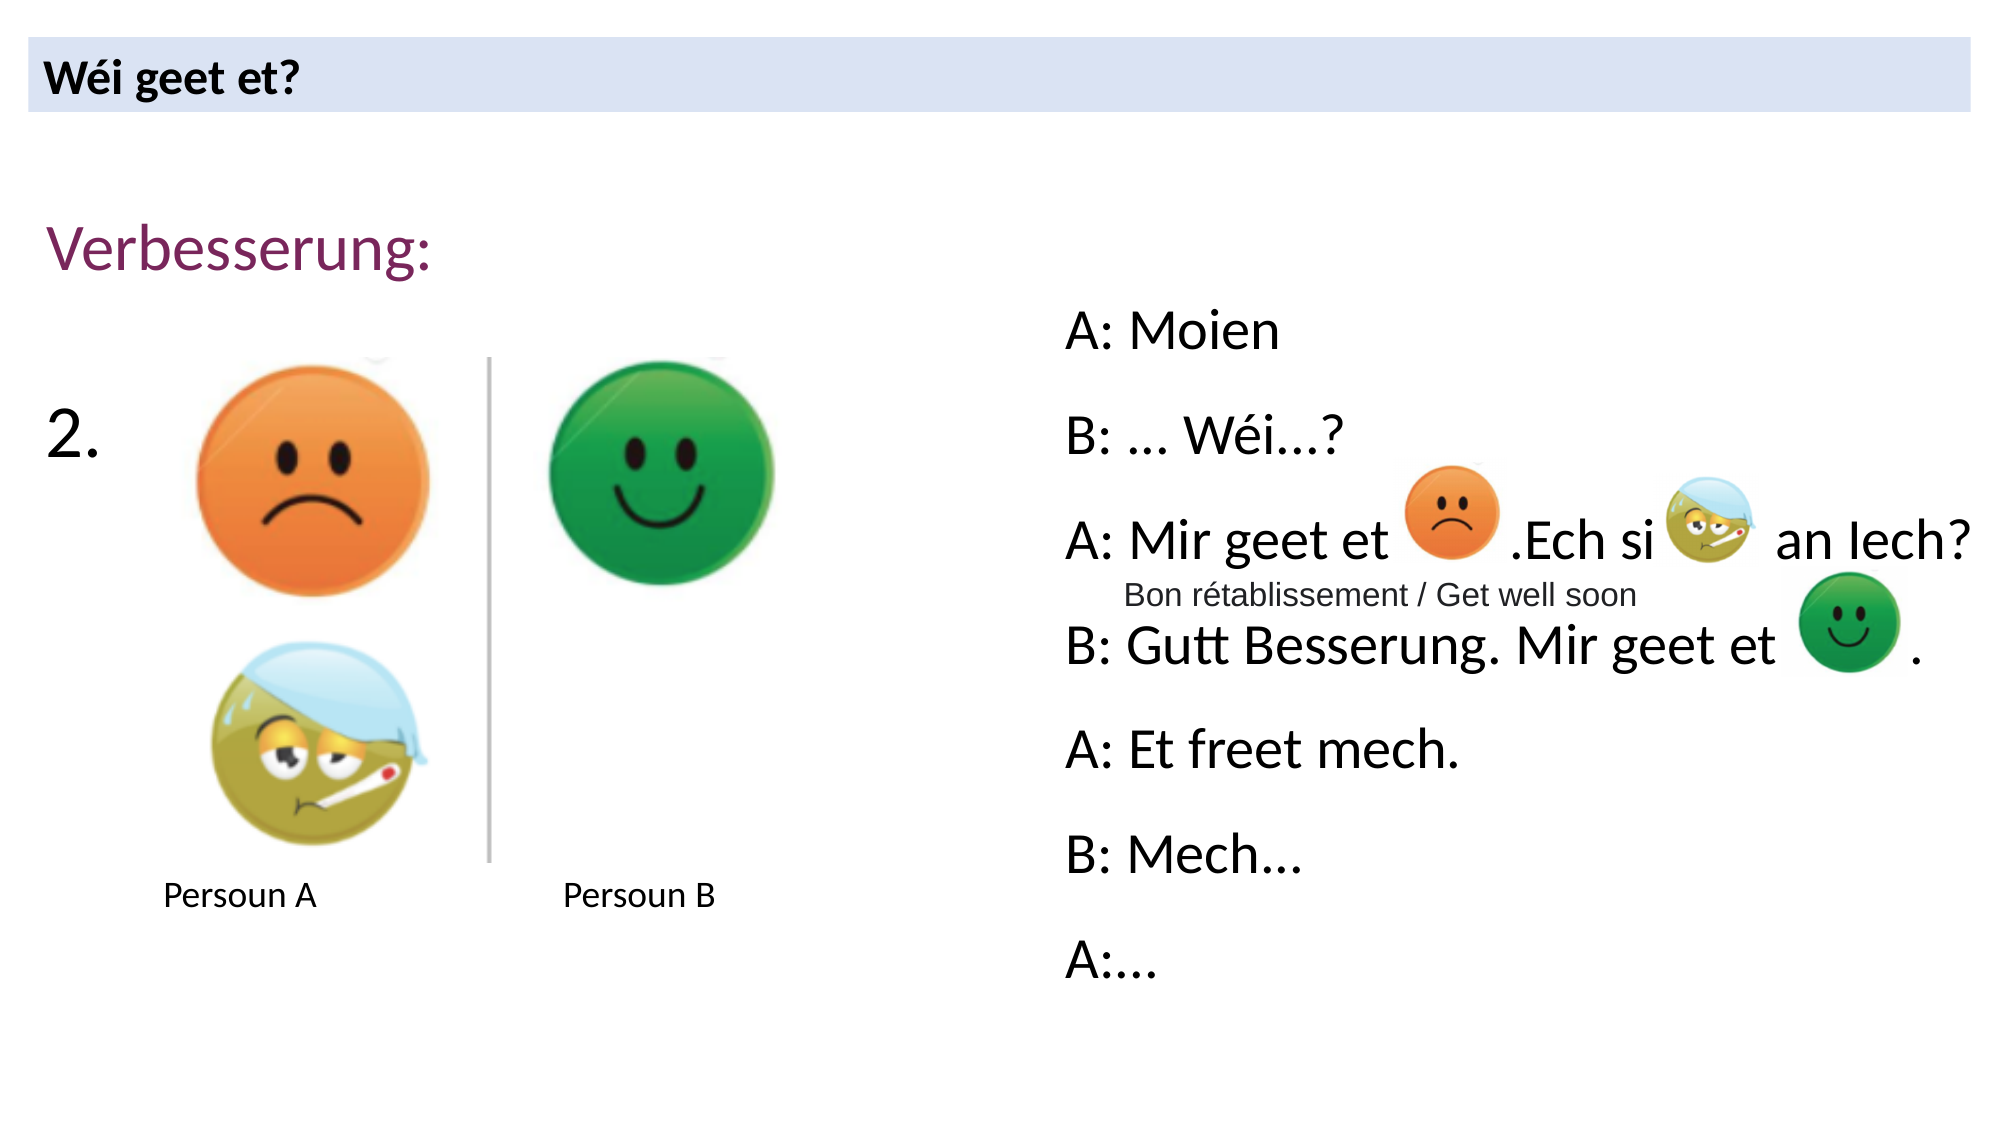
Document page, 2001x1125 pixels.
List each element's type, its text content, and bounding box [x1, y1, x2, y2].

picture [1653, 473, 1759, 567]
picture [1781, 566, 1908, 677]
text_box Persoun A [148, 863, 333, 923]
text_box Wéi geet et? [28, 37, 1971, 112]
picture [533, 357, 821, 608]
text_box 2. [30, 375, 134, 480]
picture [134, 357, 509, 863]
text_box Persoun B [548, 862, 731, 923]
text_box A: Moien B: ... Wéi...? A: Mir geet et .Ech si an Iech? B: Gutt Besserung. Mir geet et . A: Et freet mech. B: Mech... A:... [1050, 248, 2000, 998]
text_box Verbesserung: [32, 196, 449, 291]
text_box Bon rétablissement / Get well soon [1108, 545, 2000, 621]
picture [1393, 457, 1507, 563]
